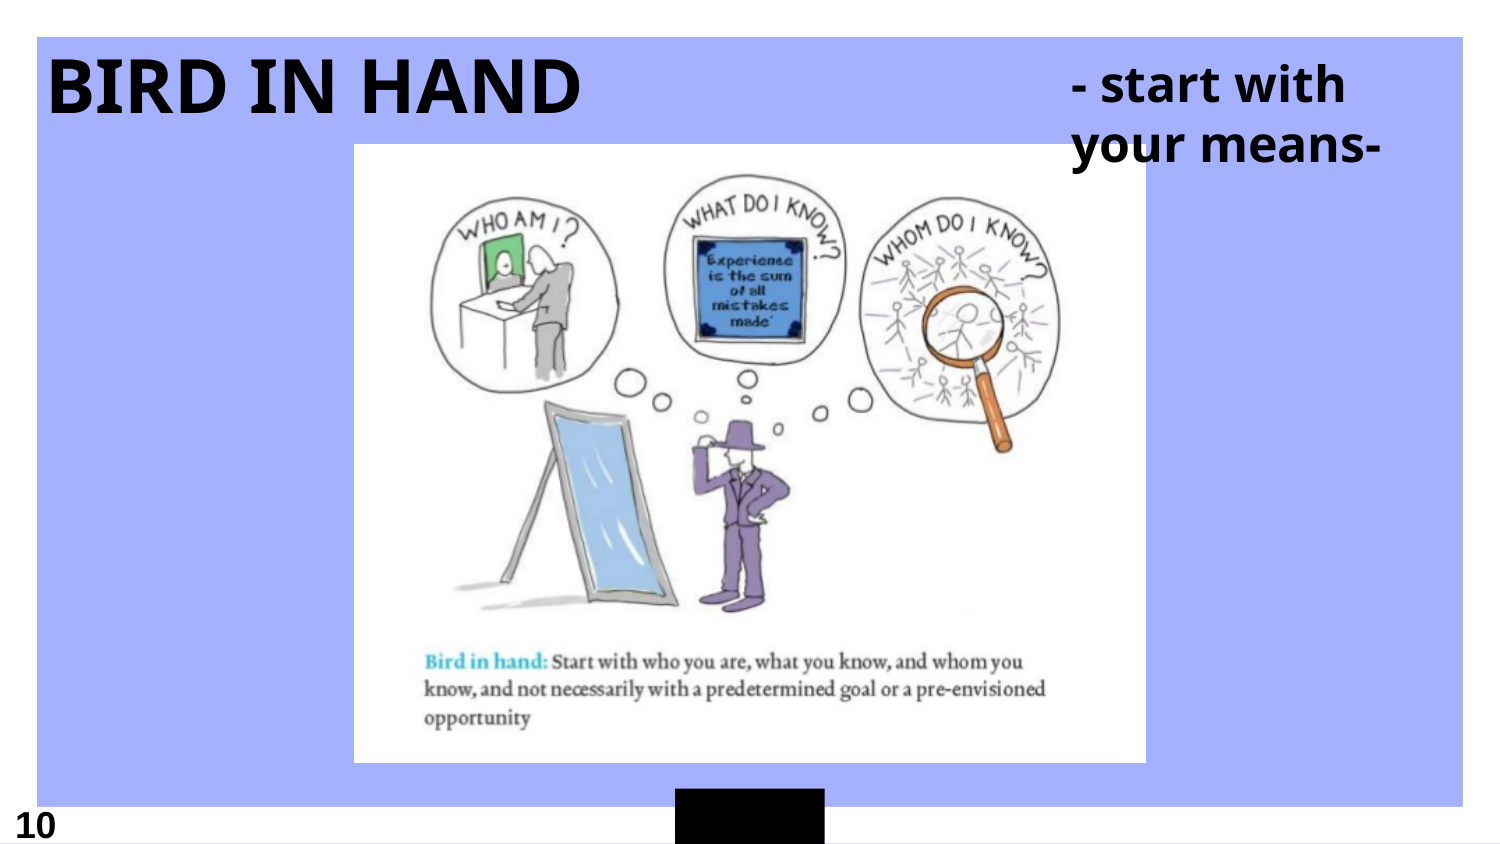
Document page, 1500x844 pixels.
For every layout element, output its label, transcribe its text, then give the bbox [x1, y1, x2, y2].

picture [354, 143, 1146, 763]
text_box 10 [0, 786, 74, 844]
title BIRD IN HAND [30, 23, 838, 145]
title - start with your means- [1056, 37, 1465, 159]
